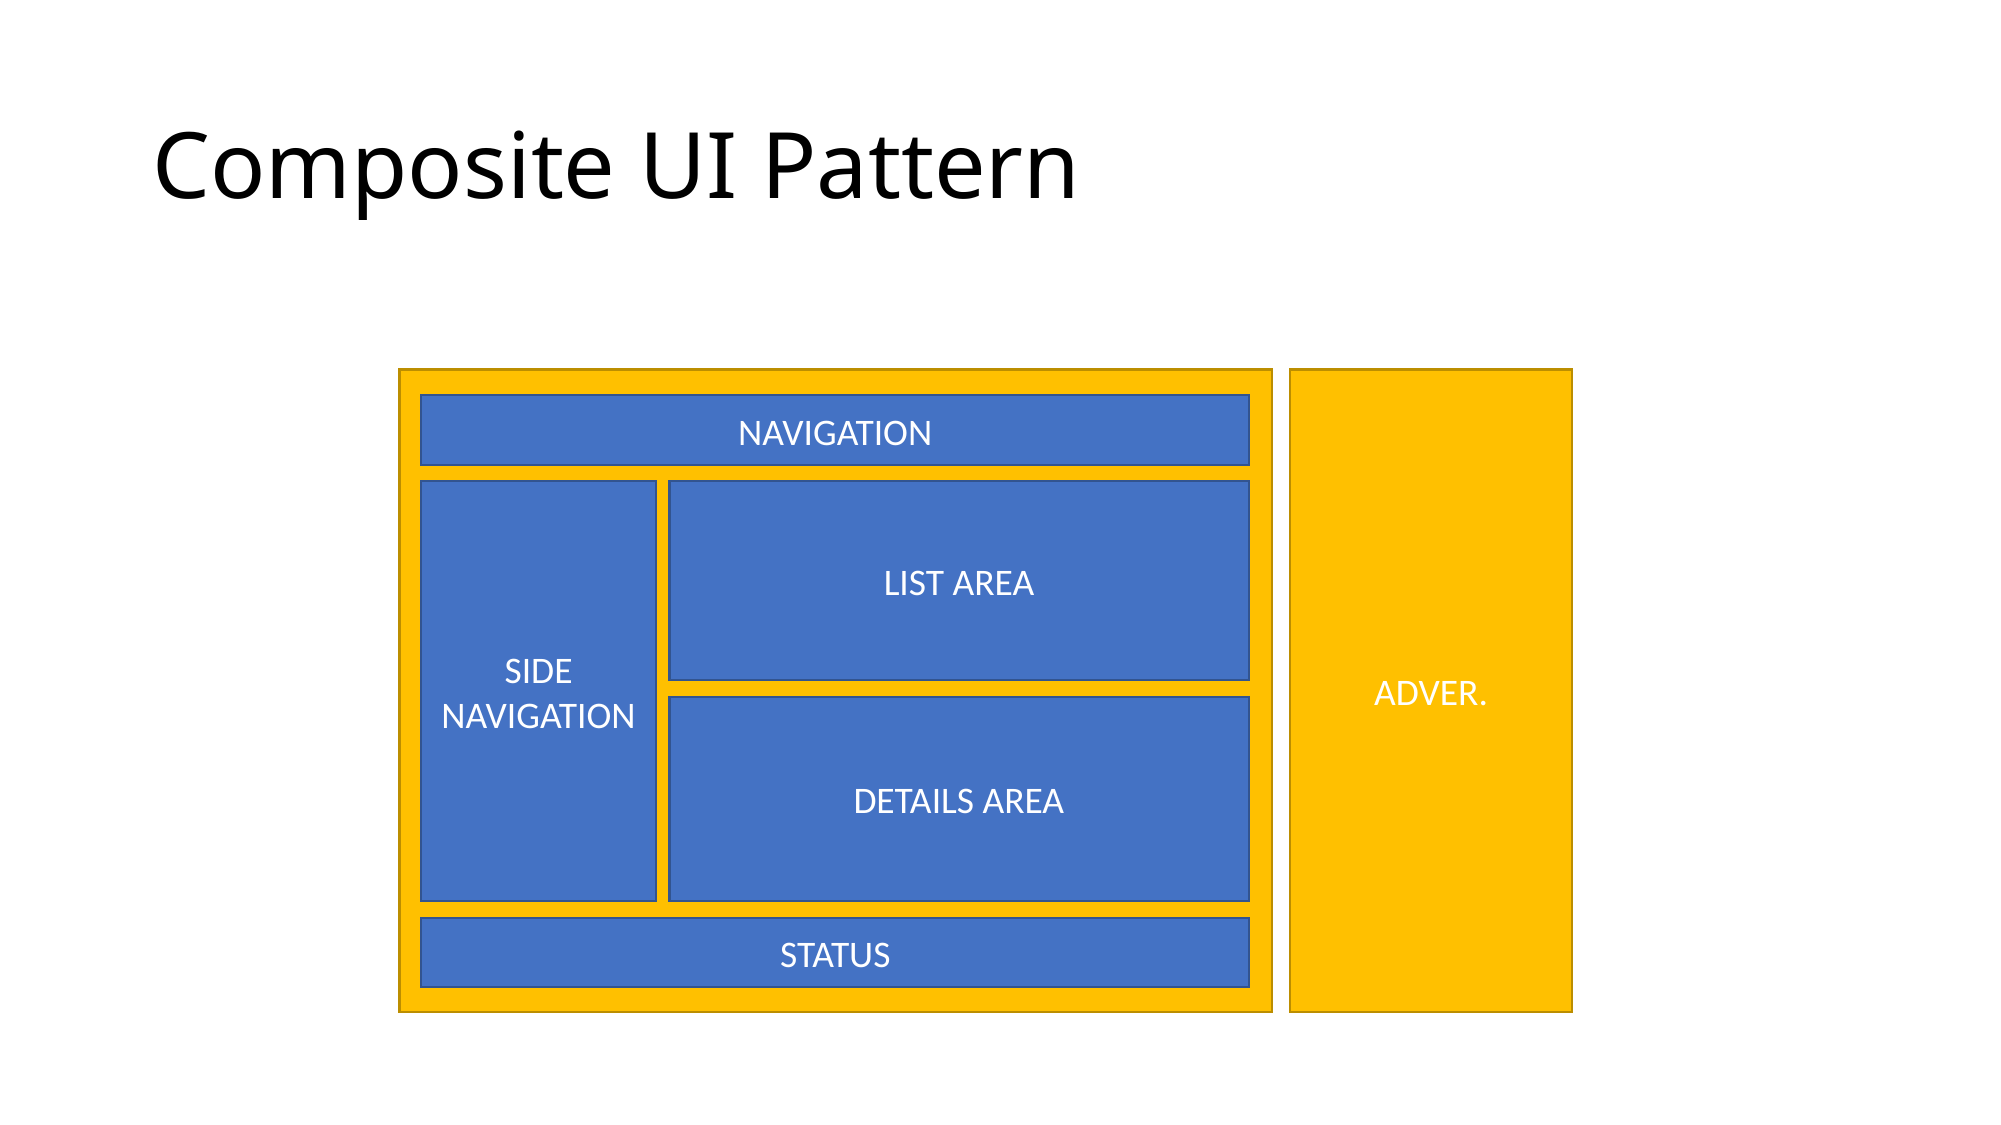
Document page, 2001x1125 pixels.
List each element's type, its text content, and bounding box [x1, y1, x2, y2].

text_box ADVER. [1289, 368, 1573, 1013]
text_box [398, 368, 1273, 1013]
text_box SIDE NAVIGATION [420, 480, 657, 902]
title Composite UI Pattern [137, 59, 1863, 278]
text_box NAVIGATION [420, 394, 1250, 466]
text_box DETAILS AREA [668, 696, 1250, 902]
text_box LIST AREA [668, 480, 1250, 681]
text_box STATUS [420, 917, 1250, 988]
